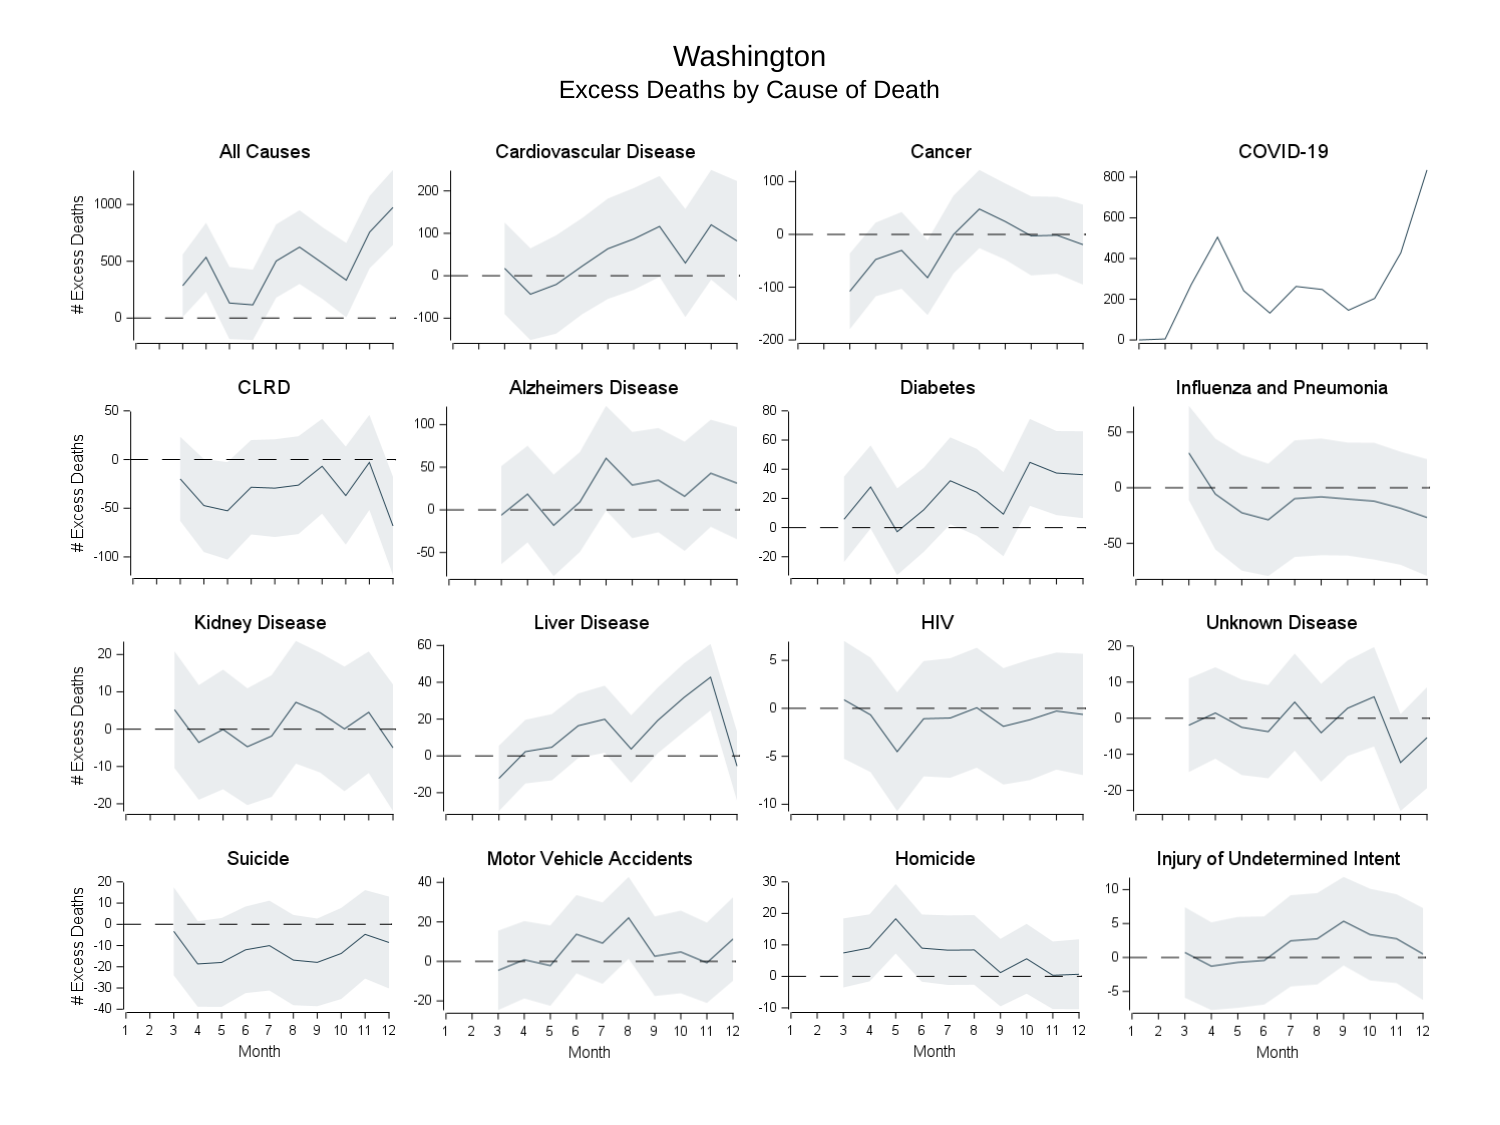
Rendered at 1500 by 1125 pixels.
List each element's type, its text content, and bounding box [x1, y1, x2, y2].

picture [63, 607, 402, 833]
picture [753, 607, 1092, 833]
picture [1098, 371, 1437, 598]
picture [753, 372, 1092, 598]
picture [1098, 136, 1437, 363]
picture [63, 842, 402, 1069]
picture [753, 842, 1092, 1069]
picture [408, 136, 747, 363]
picture [1098, 607, 1437, 833]
picture [408, 607, 747, 833]
picture [753, 136, 1092, 362]
title Excess Deaths by Cause of Death [37, 73, 1463, 104]
picture [408, 371, 747, 598]
picture [1098, 842, 1437, 1069]
picture [63, 372, 402, 598]
title Washington [37, 37, 1463, 73]
picture [408, 842, 747, 1069]
picture [63, 136, 402, 362]
